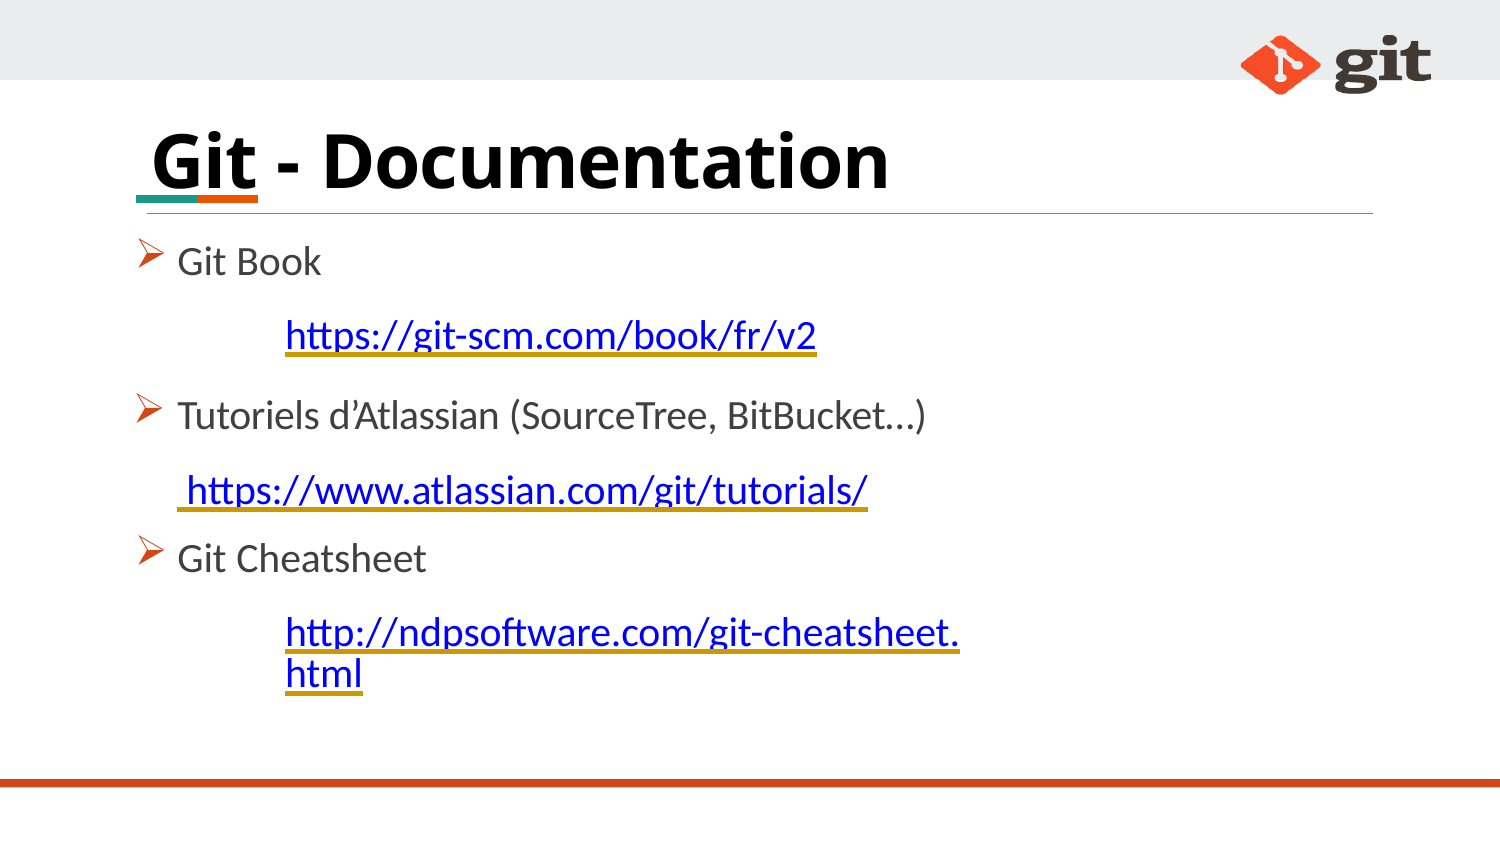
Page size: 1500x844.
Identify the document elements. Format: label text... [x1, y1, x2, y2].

text_box [1240, 35, 1432, 96]
text_box Git Book https://git-scm.com/book/fr/v2 Tutoriels d’Atlassian (SourceTree, BitBucket…) https://www.atlassian.com/git/tutorials/ Git Cheatsheet http://ndpsoftware.com/git-cheatsheet.html [132, 207, 1049, 655]
text_box [0, 779, 1500, 788]
title Git - Documentation [147, 111, 951, 207]
